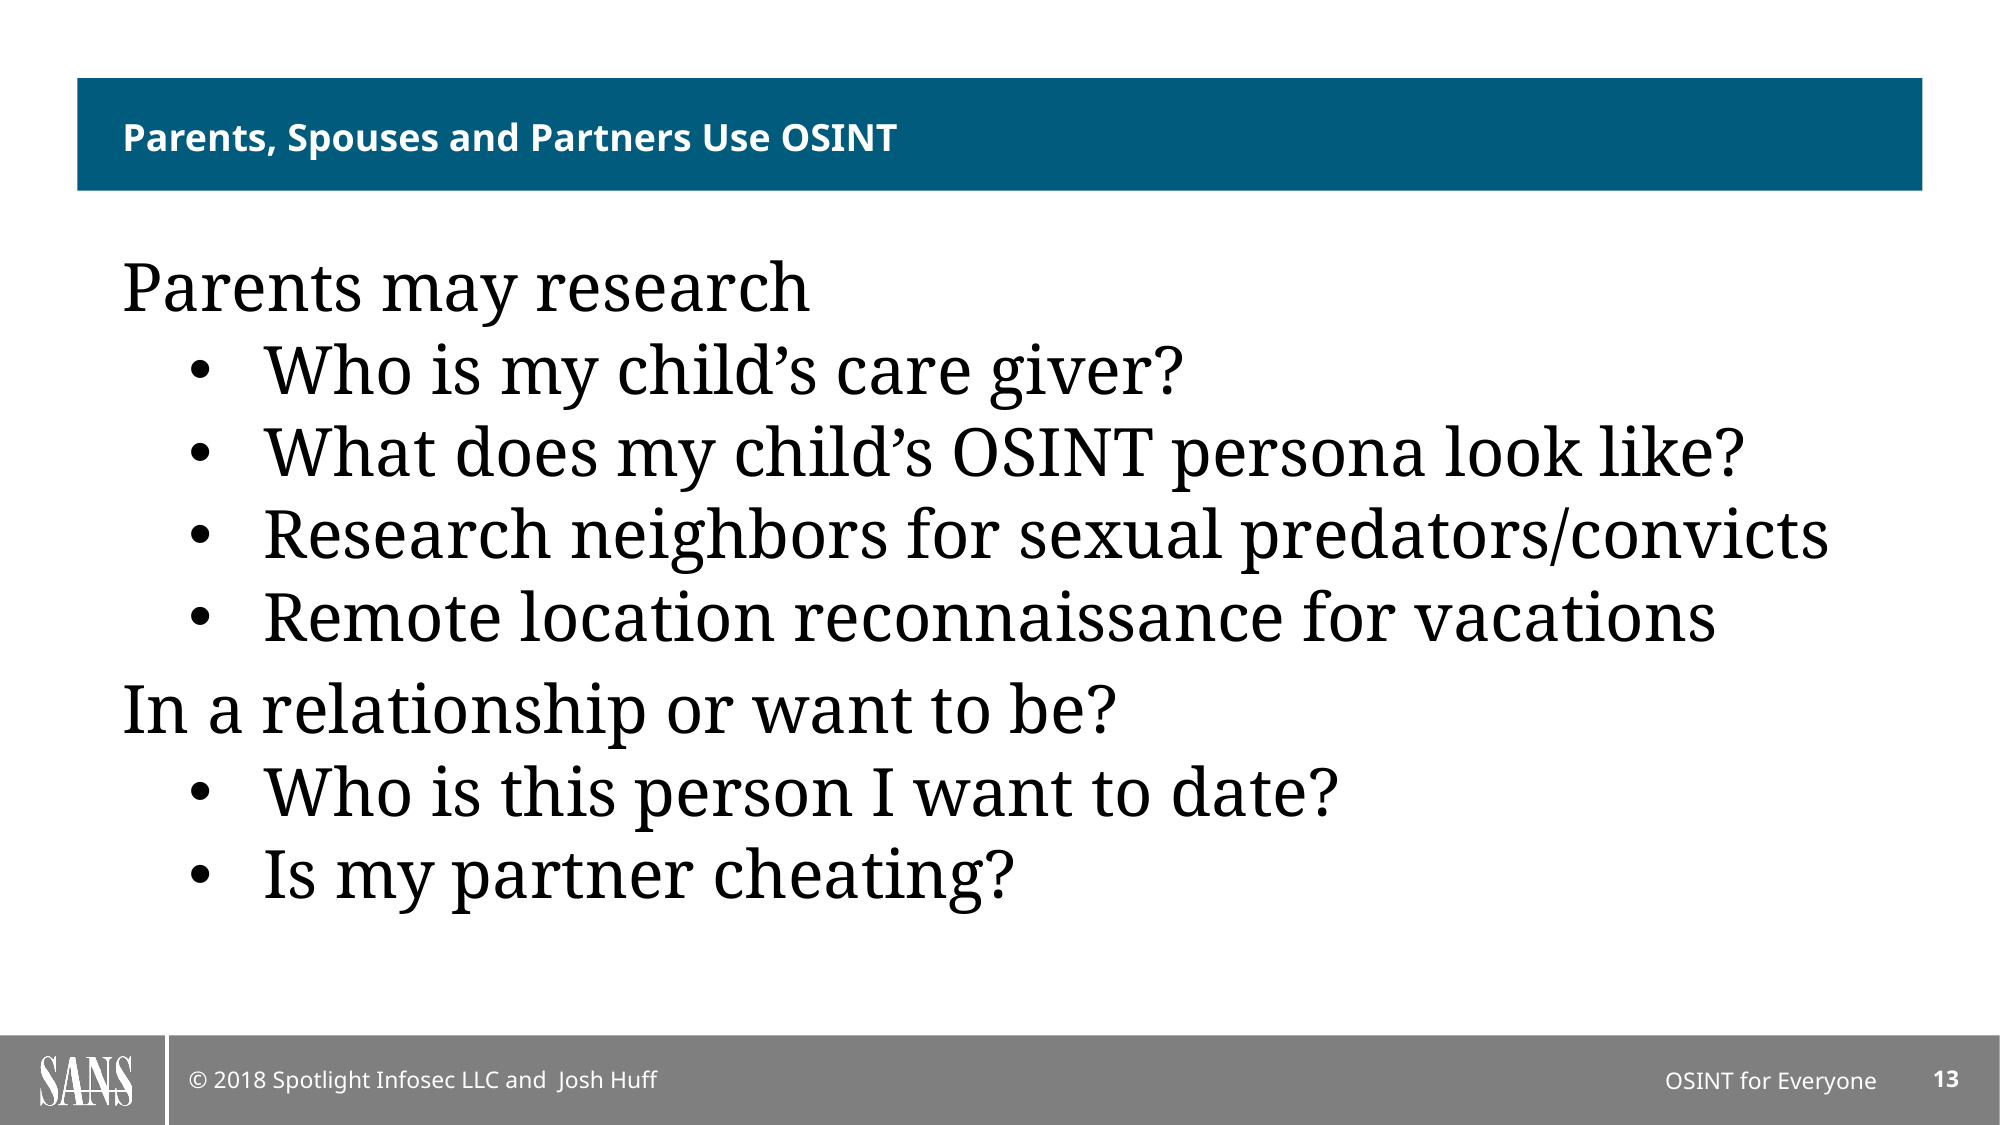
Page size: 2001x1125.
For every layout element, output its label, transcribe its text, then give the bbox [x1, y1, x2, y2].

slide_number 13 [1892, 1035, 2000, 1125]
title Parents, Spouses and Partners Use OSINT [107, 78, 1893, 191]
footer OSINT for Everyone [201, 1035, 1892, 1125]
list Parents may research Who is my child’s care giver? What does my child’s OSINT persona look like? Research neighbors for sexual predators/convicts Remote location reconnaissance for vacations In a relationship or want to be? Who is this person I want to date? Is my partner cheating? [107, 246, 1893, 992]
